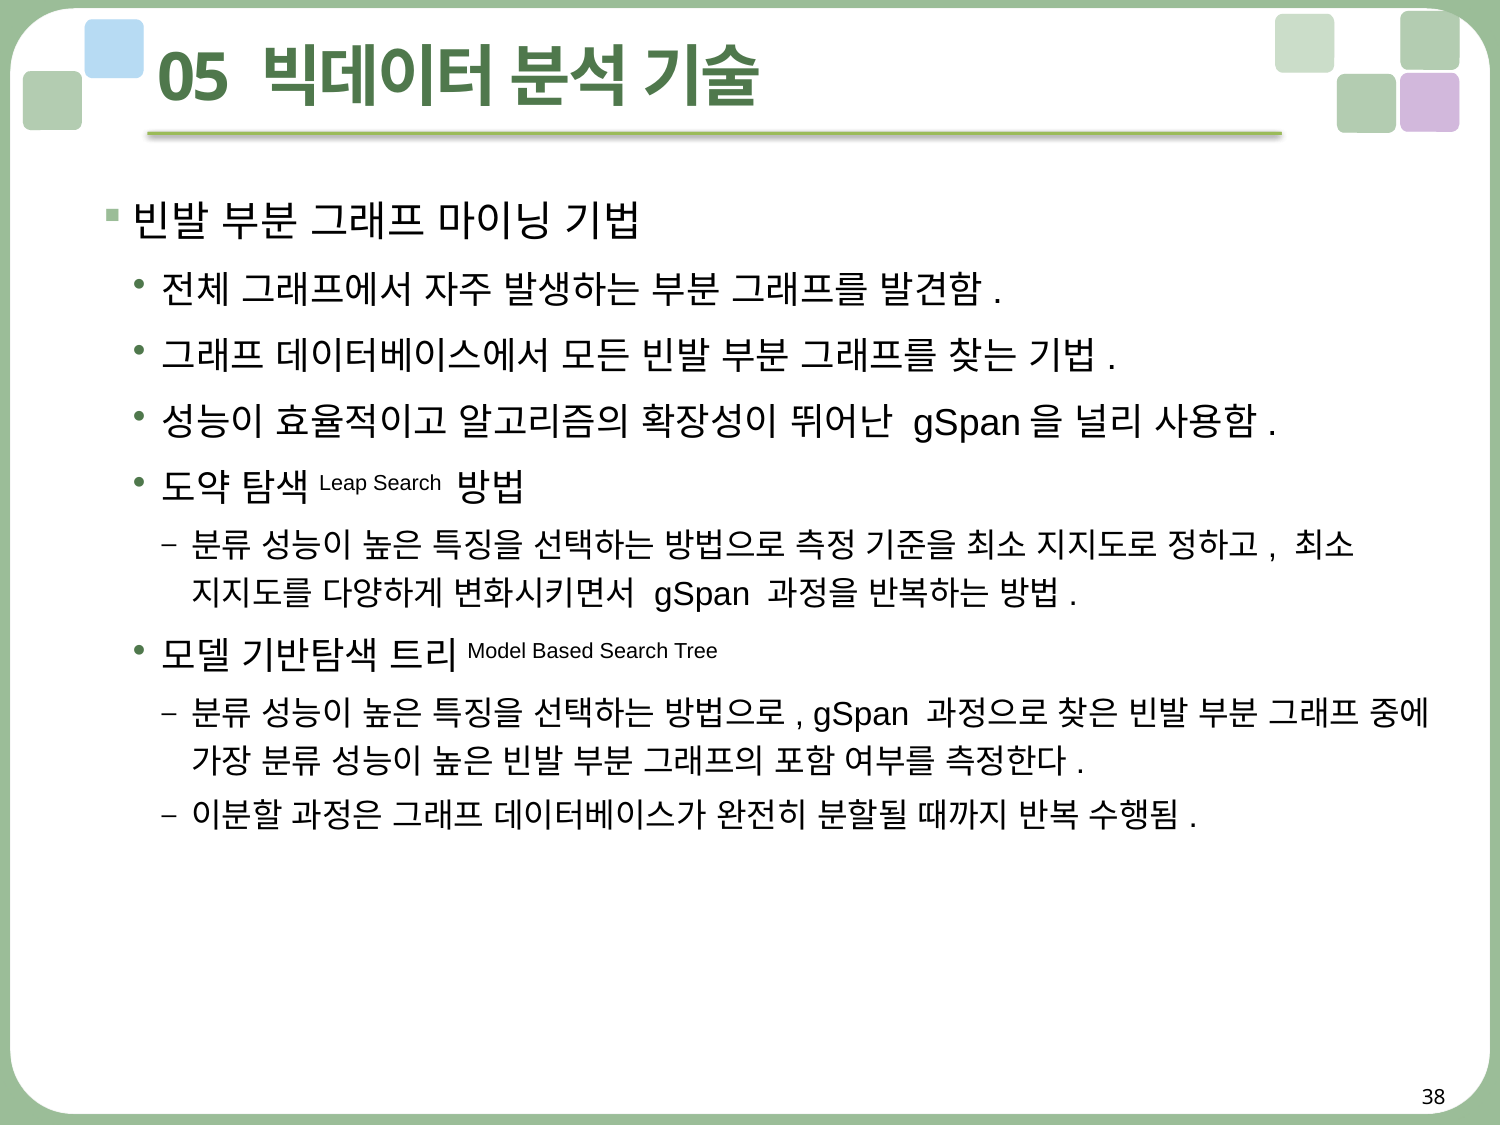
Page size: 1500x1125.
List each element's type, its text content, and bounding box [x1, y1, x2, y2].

picture [0, 0, 1500, 1125]
list 빈발 부분 그래프 마이닝 기법 전체 그래프에서 자주 발생하는 부분 그래프를 발견함. 그래프 데이터베이스에서 모든 빈발 부분 그래프를 찾는 기법. 성능이 효율적이고 알고리즘의 확장성이 뛰어난 gSpan을 널리 사용함. 도약 탐색Leap Search 방법 분류 성능이 높은 특징을 선택하는 방법으로 측정 기준을 최소 지지도로 정하고, 최소 지지도를 다양하게 변화시키면서 gSpan 과정을 반복하는 방법. 모델 기반탐색 트리Model Based Search Tree 분류 성능이 높은 특징을 선택하는 방법으로, gSpan 과정으로 찾은 빈발 부분 그래프 중에 가장 분류 성능이 높은 빈발 부분 그래프의 포함 여부를 측정한다. 이분할 과정은 그래프 데이터베이스가 완전히 분할될 때까지 반복 수행됨. [29, 172, 1459, 1083]
title 05 빅데이터 분석 기술 [142, 25, 1459, 123]
